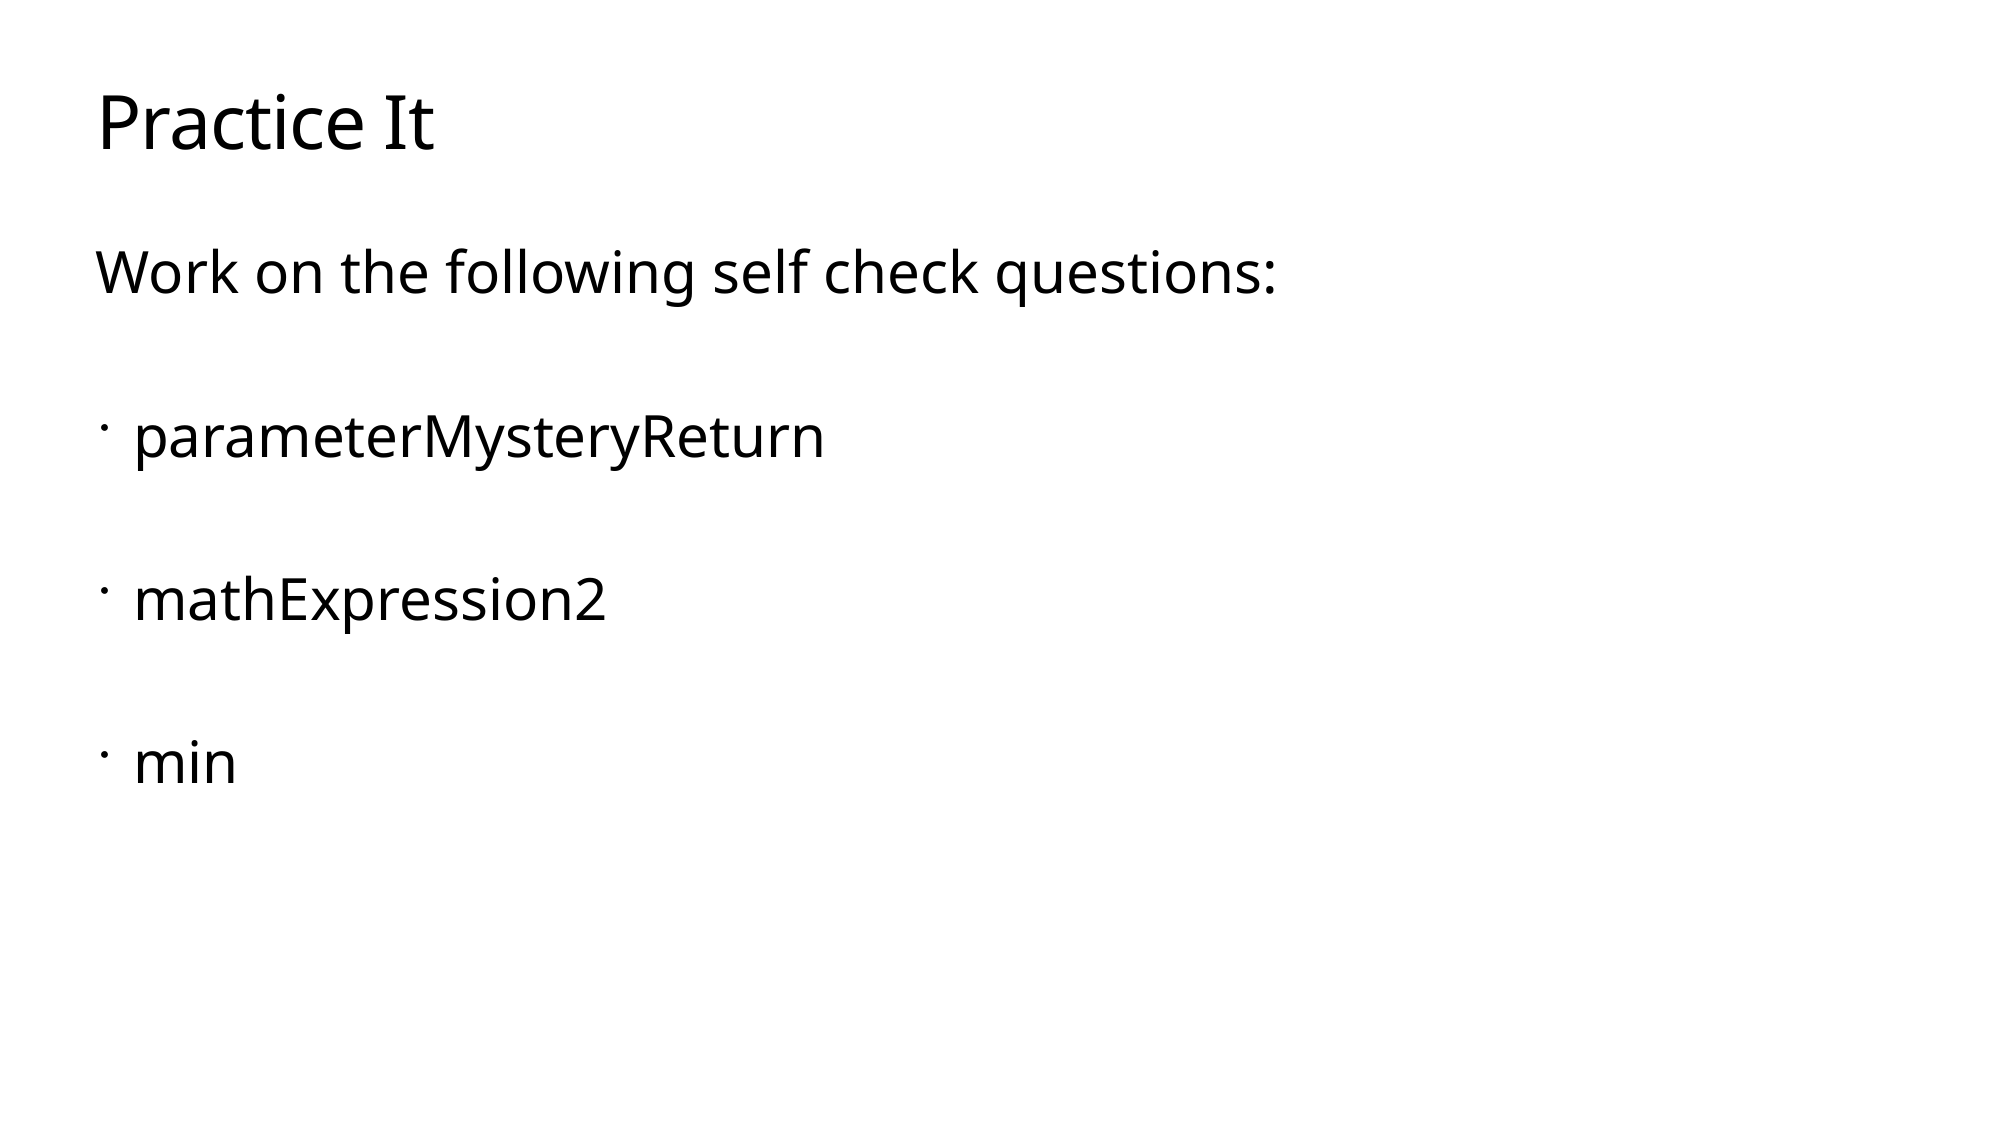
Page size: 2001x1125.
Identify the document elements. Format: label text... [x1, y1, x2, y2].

list Work on the following self check questions: parameterMysteryReturn mathExpression2 min [95, 235, 1904, 501]
title Practice It [96, 75, 1904, 166]
